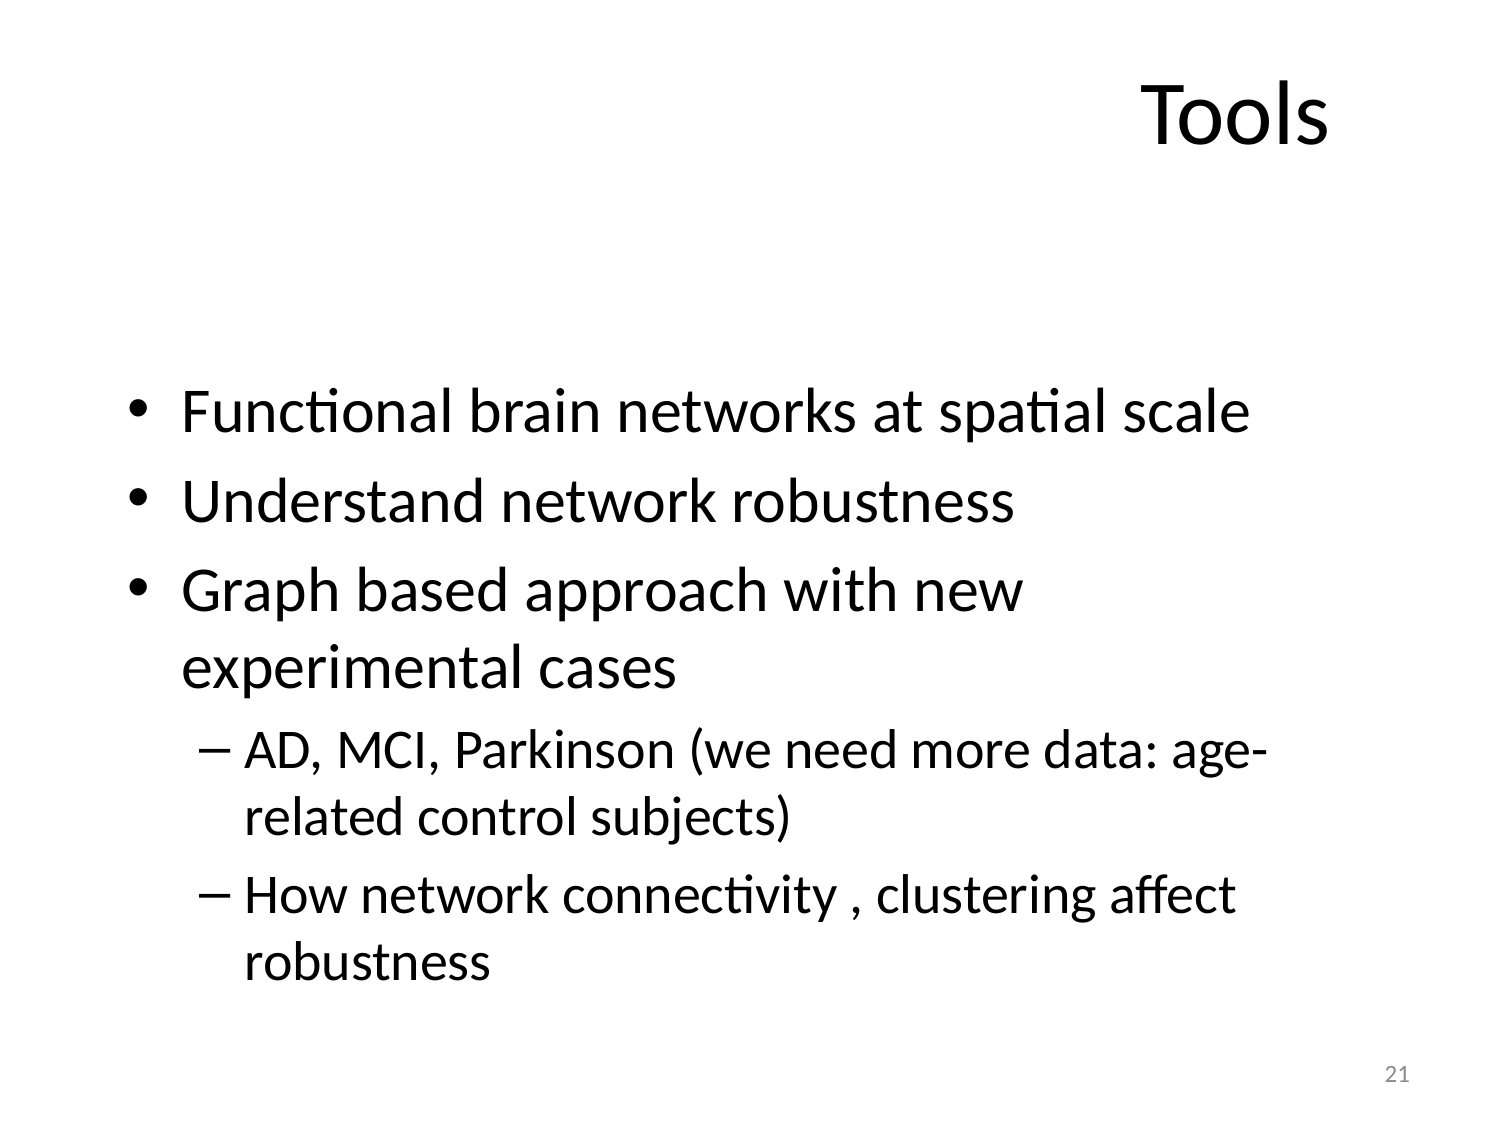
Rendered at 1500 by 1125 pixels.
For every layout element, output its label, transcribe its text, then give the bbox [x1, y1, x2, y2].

slide_number 21 [1074, 1042, 1425, 1103]
list Functional brain networks at spatial scale Understand network robustness Graph based approach with new experimental cases AD, MCI, Parkinson (we need more data: age-related control subjects) How network connectivity , clustering affect robustness [112, 361, 1388, 1000]
text_box Tools [74, 45, 1425, 233]
